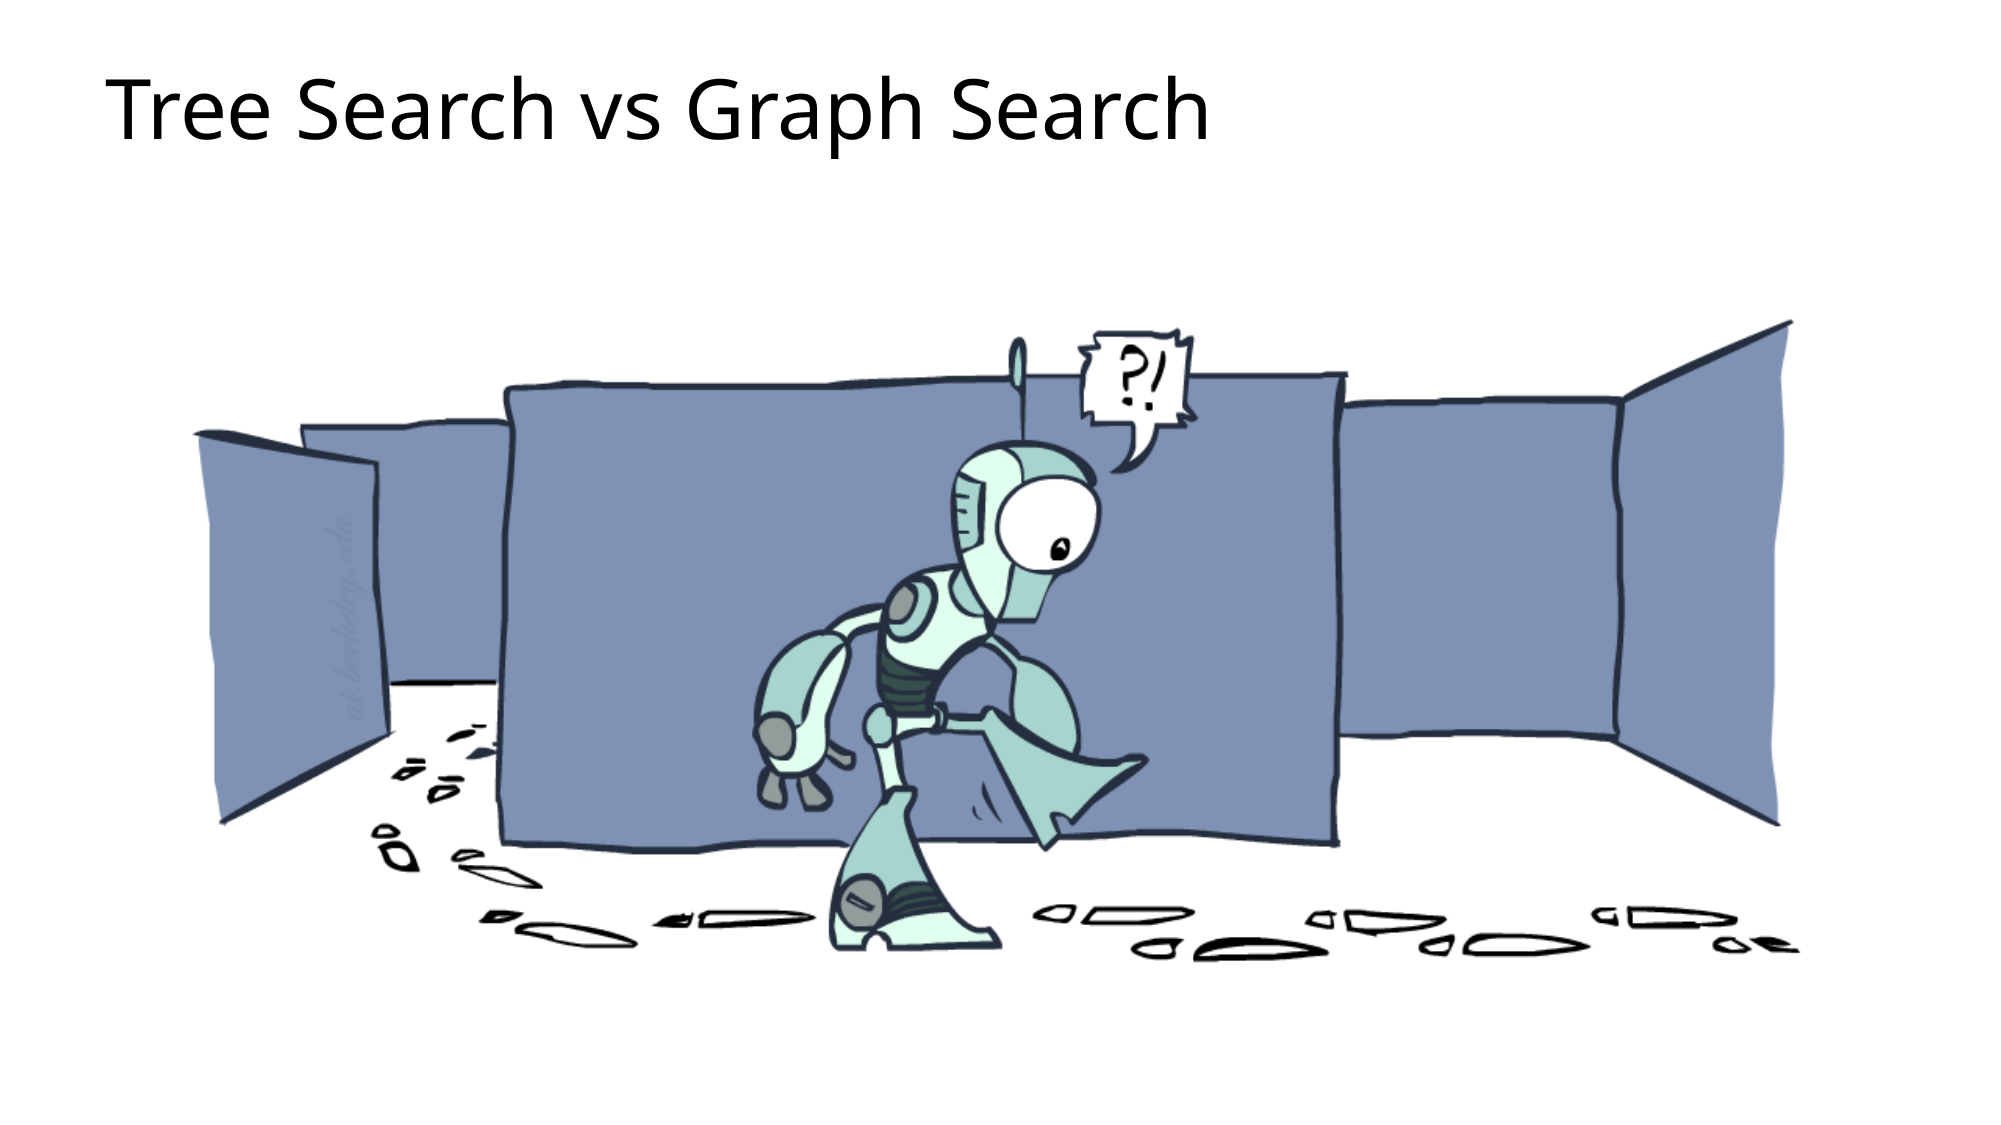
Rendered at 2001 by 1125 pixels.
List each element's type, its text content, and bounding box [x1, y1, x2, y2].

picture [174, 262, 1805, 986]
title Tree Search vs Graph Search [90, 60, 1816, 164]
